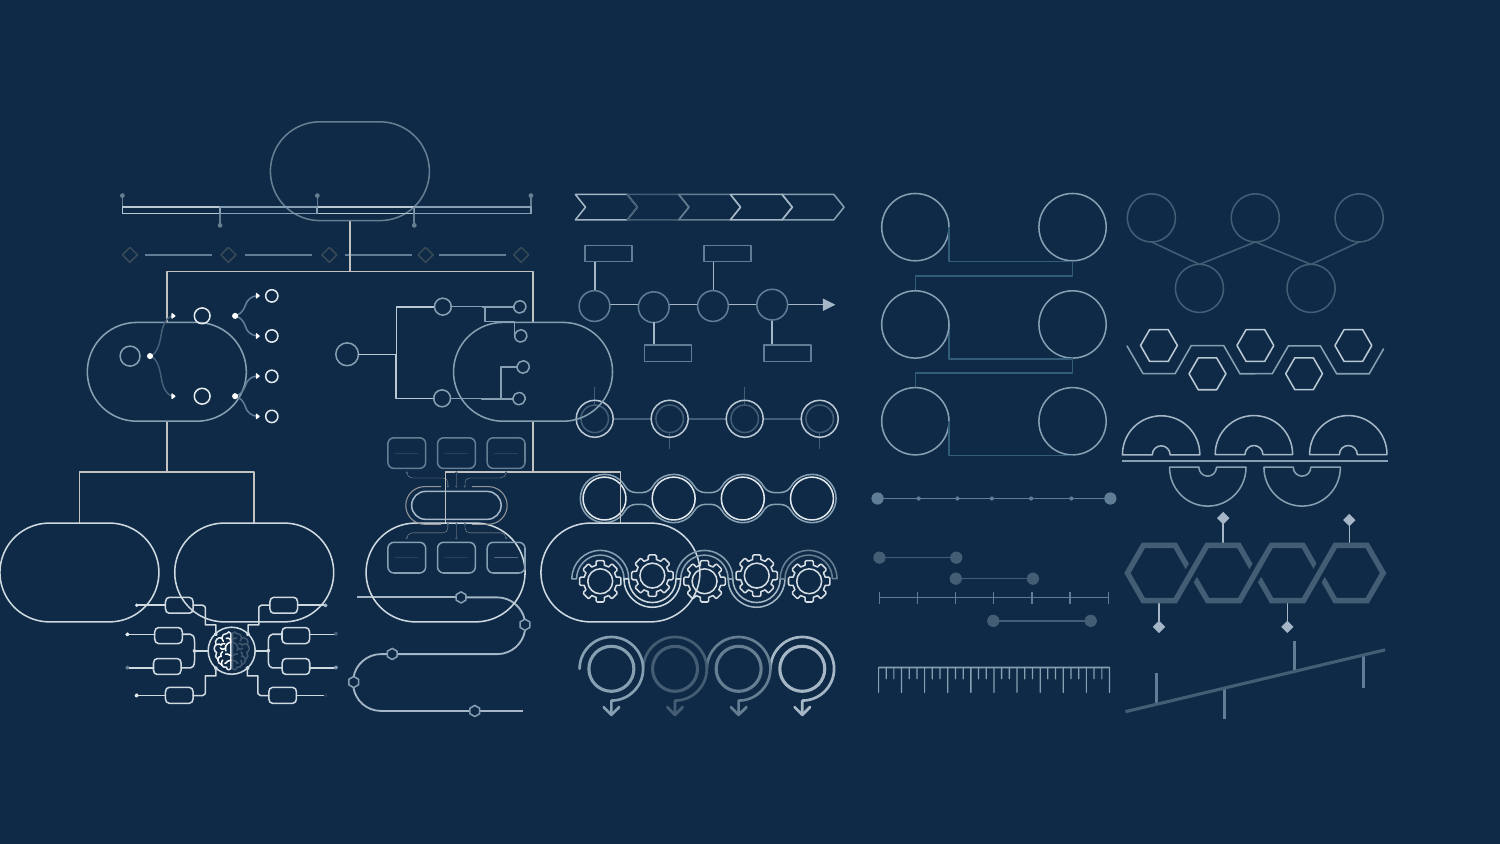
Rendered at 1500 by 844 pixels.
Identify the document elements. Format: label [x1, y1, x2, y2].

text_box [0, 121, 701, 623]
text_box [704, 194, 845, 221]
text_box [1124, 517, 1387, 628]
text_box [980, 630, 1008, 797]
text_box [1126, 329, 1384, 391]
text_box [571, 550, 838, 608]
text_box [335, 298, 530, 408]
text_box [1127, 193, 1384, 313]
text_box [1125, 640, 1386, 720]
text_box [578, 635, 836, 717]
text_box [387, 437, 526, 574]
text_box [119, 193, 534, 228]
text_box [881, 193, 1107, 456]
text_box [125, 597, 339, 704]
text_box [879, 557, 1109, 622]
text_box [348, 631, 530, 717]
text_box [704, 386, 839, 450]
text_box [1121, 415, 1389, 507]
text_box [704, 245, 836, 362]
text_box [704, 474, 837, 523]
text_box [119, 289, 279, 423]
text_box [877, 496, 1111, 501]
